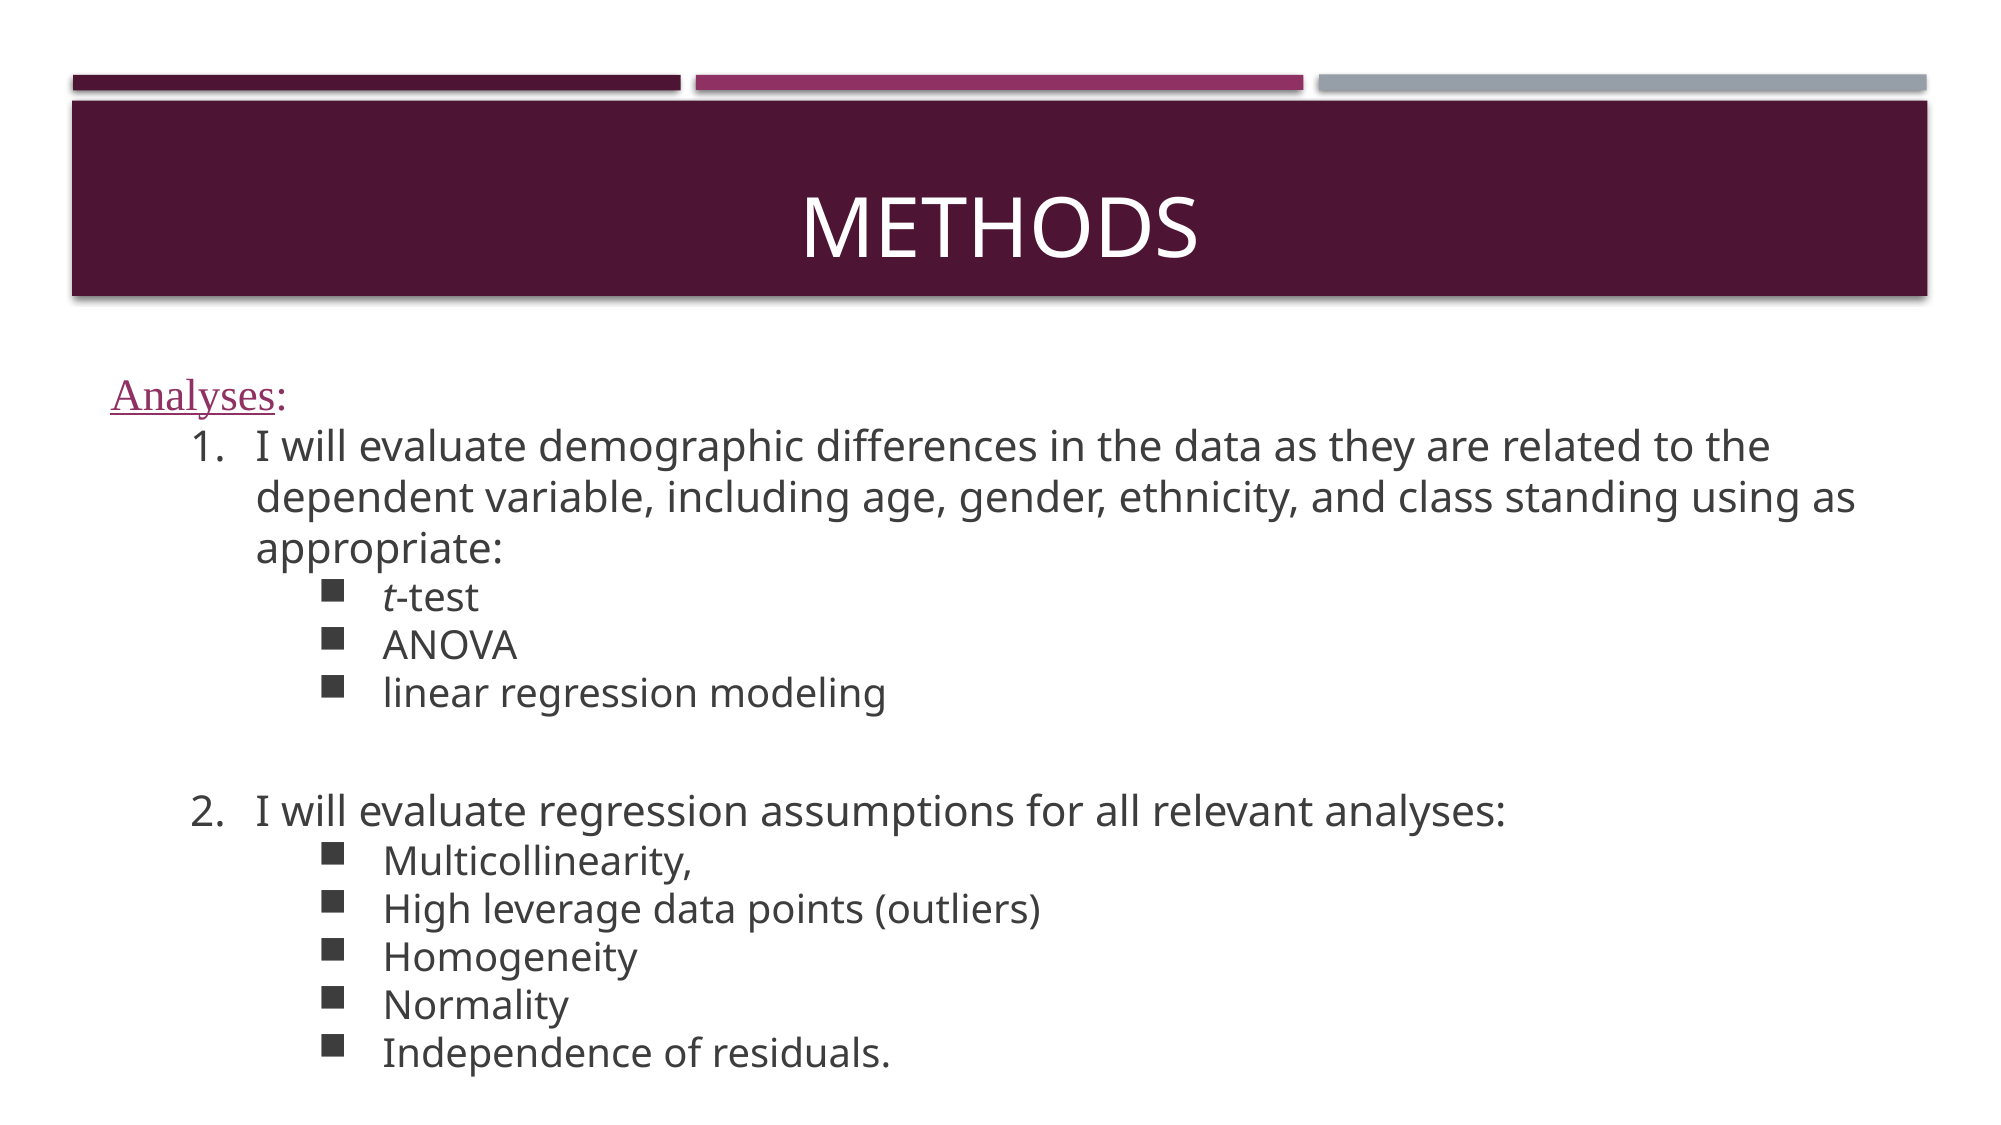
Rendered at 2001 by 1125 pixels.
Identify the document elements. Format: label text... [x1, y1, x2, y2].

list Analyses: I will evaluate demographic differences in the data as they are related to the dependent variable, including age, gender, ethnicity, and class standing using as appropriate: t-test ANOVA linear regression modeling I will evaluate regression assumptions for all relevant analyses: Multicollinearity, High leverage data points (outliers) Homogeneity Normality Independence of residuals. [95, 357, 1905, 1092]
title Methods [95, 115, 1905, 282]
